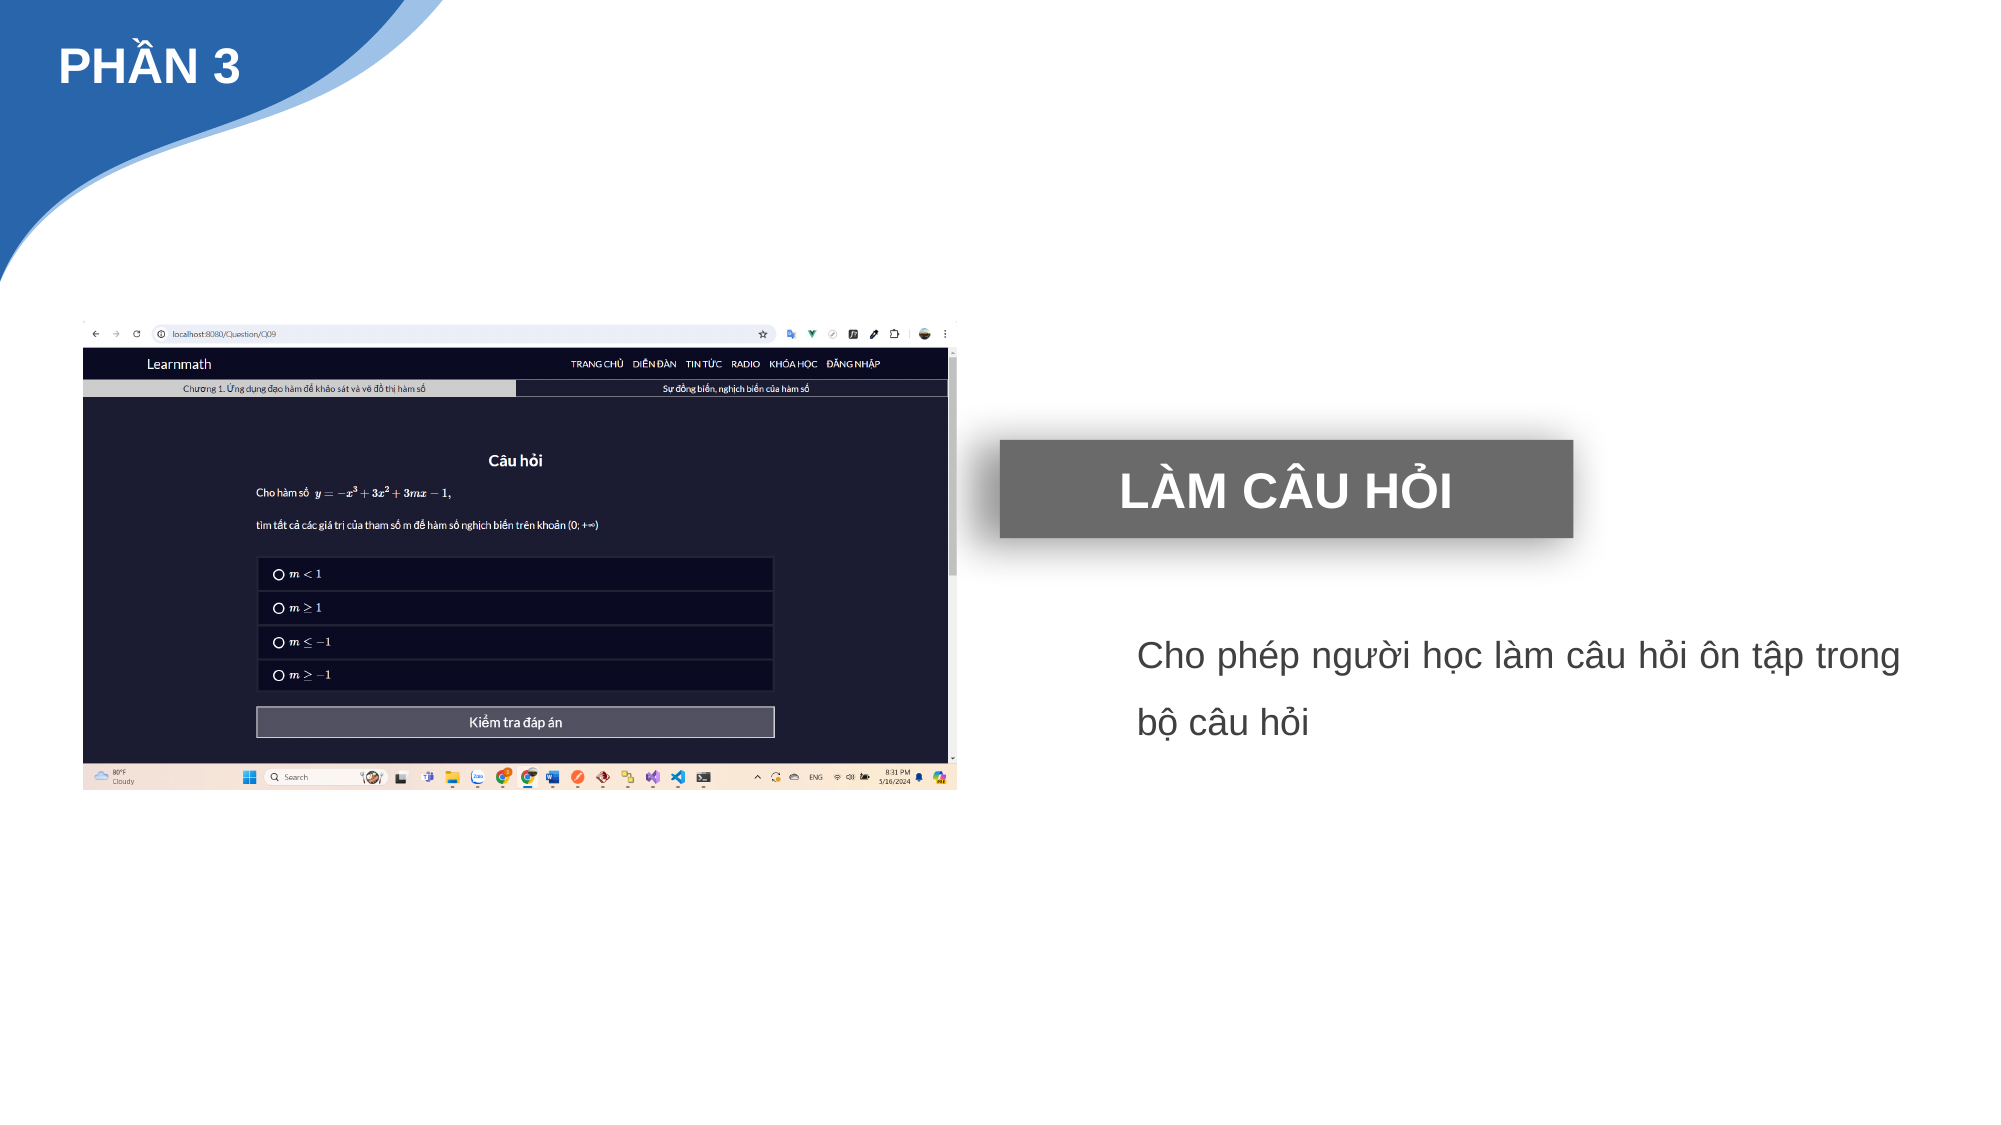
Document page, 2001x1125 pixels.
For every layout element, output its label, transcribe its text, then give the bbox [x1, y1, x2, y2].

text_box LÀM CÂU HỎI [999, 439, 1574, 539]
picture [83, 321, 957, 790]
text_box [0, 0, 443, 297]
text_box Cho phép người học làm câu hỏi ôn tập trong bộ câu hỏi [1122, 600, 1916, 751]
